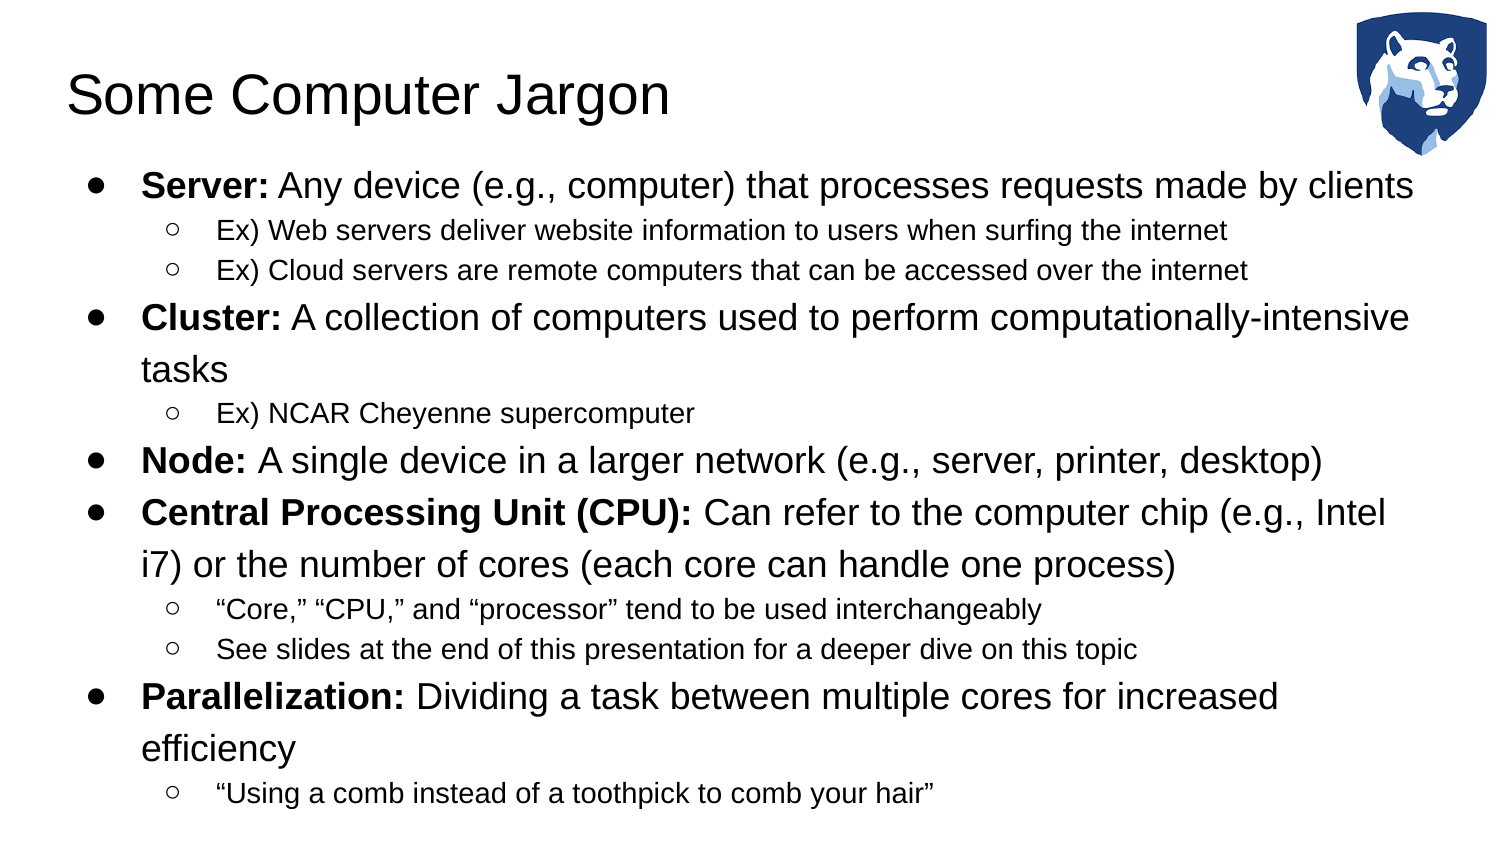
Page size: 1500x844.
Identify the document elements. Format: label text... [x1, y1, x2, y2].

picture [1347, 0, 1500, 174]
title Some Computer Jargon [51, 48, 1449, 139]
list Server: Any device (e.g., computer) that processes requests made by clients Ex) Web servers deliver website information to users when surfing the internet Ex) Cloud servers are remote computers that can be accessed over the internet Cluster: A collection of computers used to perform computationally-intensive tasks Ex) NCAR Cheyenne supercomputer Node: A single device in a larger network (e.g., server, printer, desktop) Central Processing Unit (CPU): Can refer to the computer chip (e.g., Intel i7) or the number of cores (each core can handle one process) “Core,” “CPU,” and “processor” tend to be used interchangeably See slides at the end of this presentation for a deeper dive on this topic Parallelization: Dividing a task between multiple cores for increased efficiency “Using a comb instead of a toothpick to comb your hair” [51, 139, 1449, 815]
